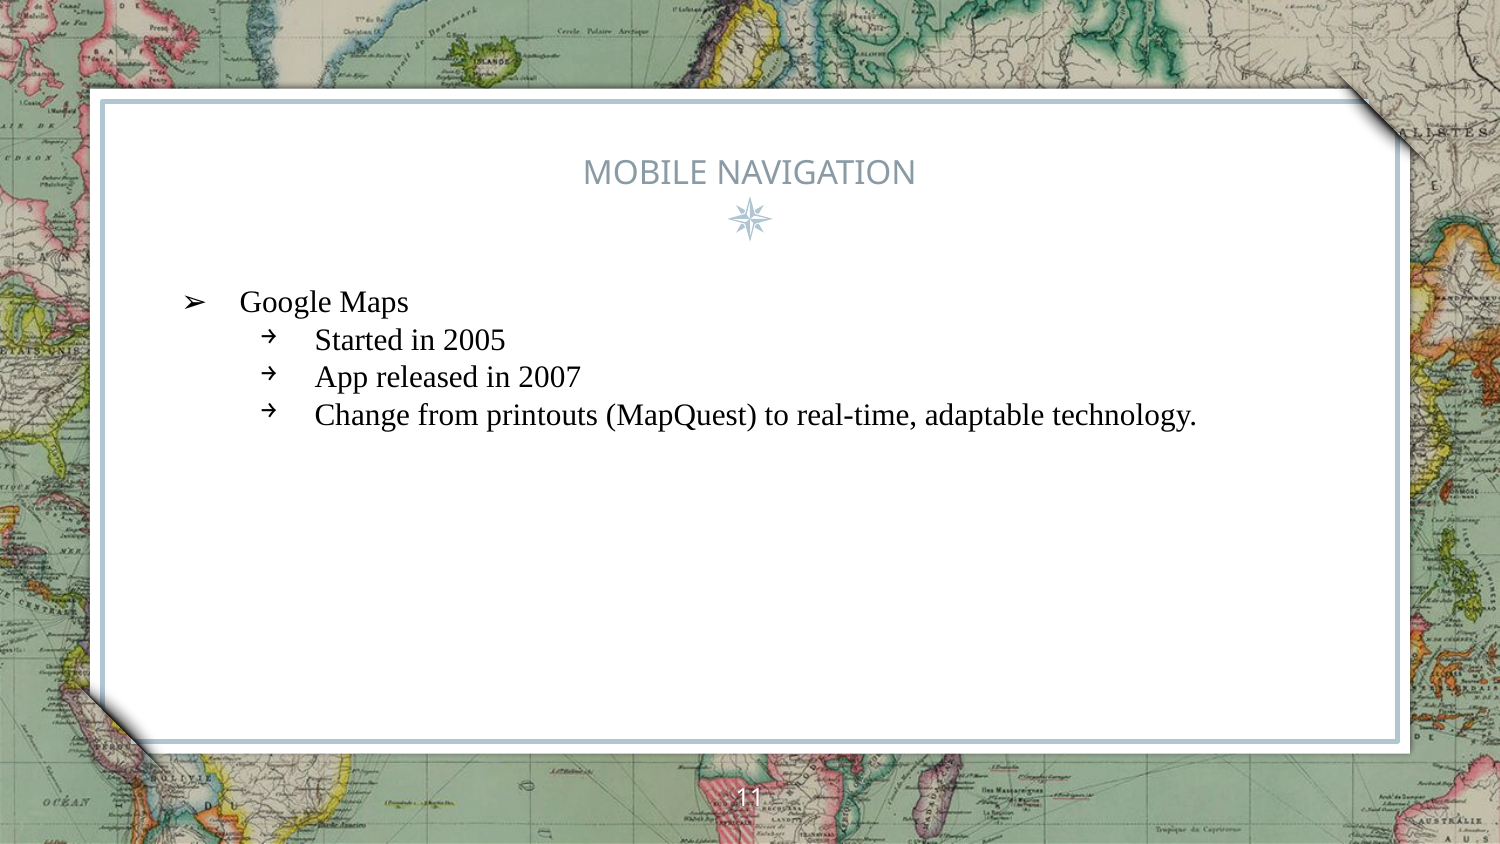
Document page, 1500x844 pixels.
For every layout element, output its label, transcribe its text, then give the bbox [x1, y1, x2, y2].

list Google Maps Started in 2005 App released in 2007 Change from printouts (MapQuest) to real-time, adaptable technology. [164, 281, 1336, 675]
title MOBILE NAVIGATION [164, 101, 1336, 192]
picture [0, 0, 1500, 844]
slide_number ‹#› [705, 753, 795, 844]
